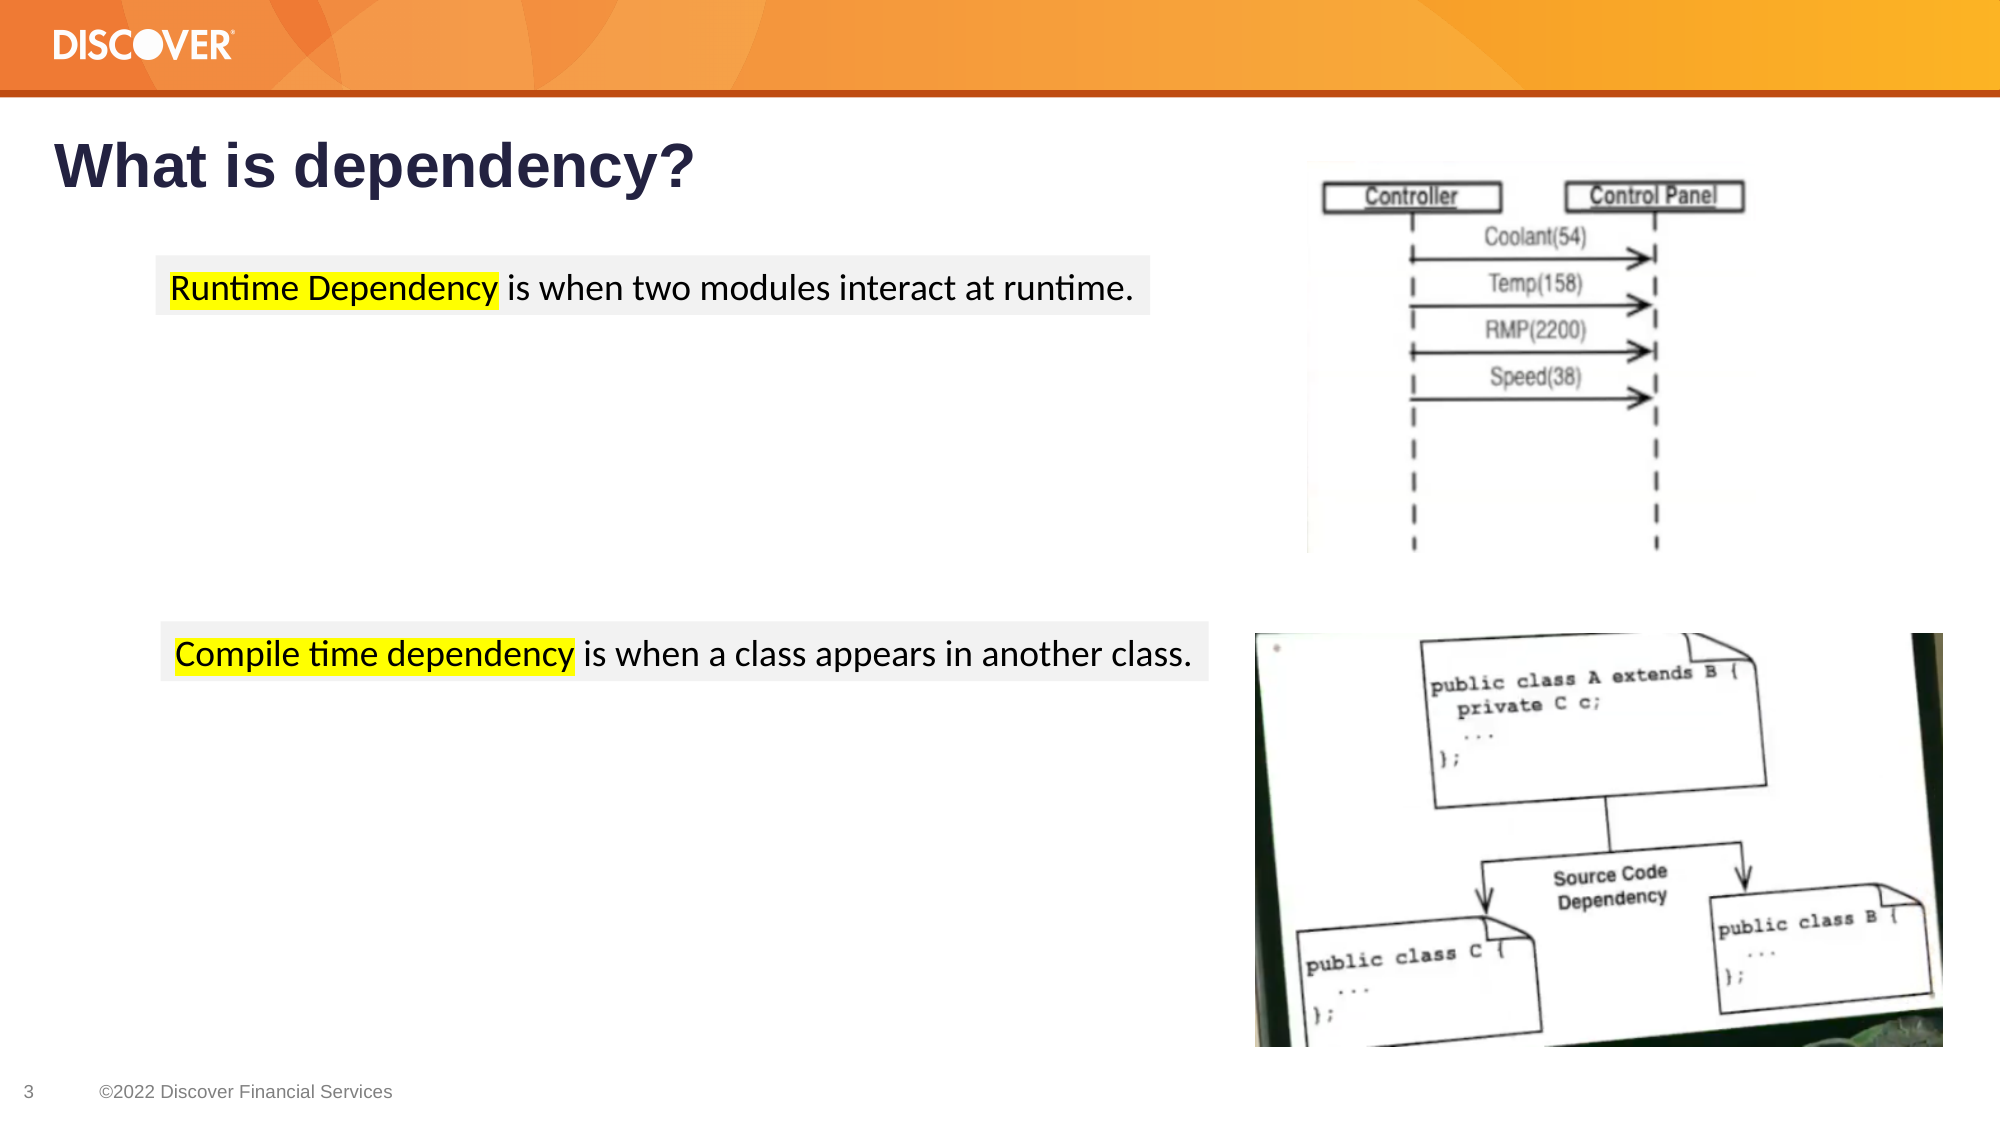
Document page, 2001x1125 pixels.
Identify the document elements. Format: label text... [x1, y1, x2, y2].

text_box Compile time dependency is when a class appears in another class. [160, 621, 1209, 682]
title What is dependency? [54, 97, 1945, 225]
picture [1255, 633, 1943, 1047]
text_box Runtime Dependency is when two modules interact at runtime. [155, 255, 1150, 315]
picture [0, 0, 1795, 90]
picture [1307, 161, 1756, 553]
